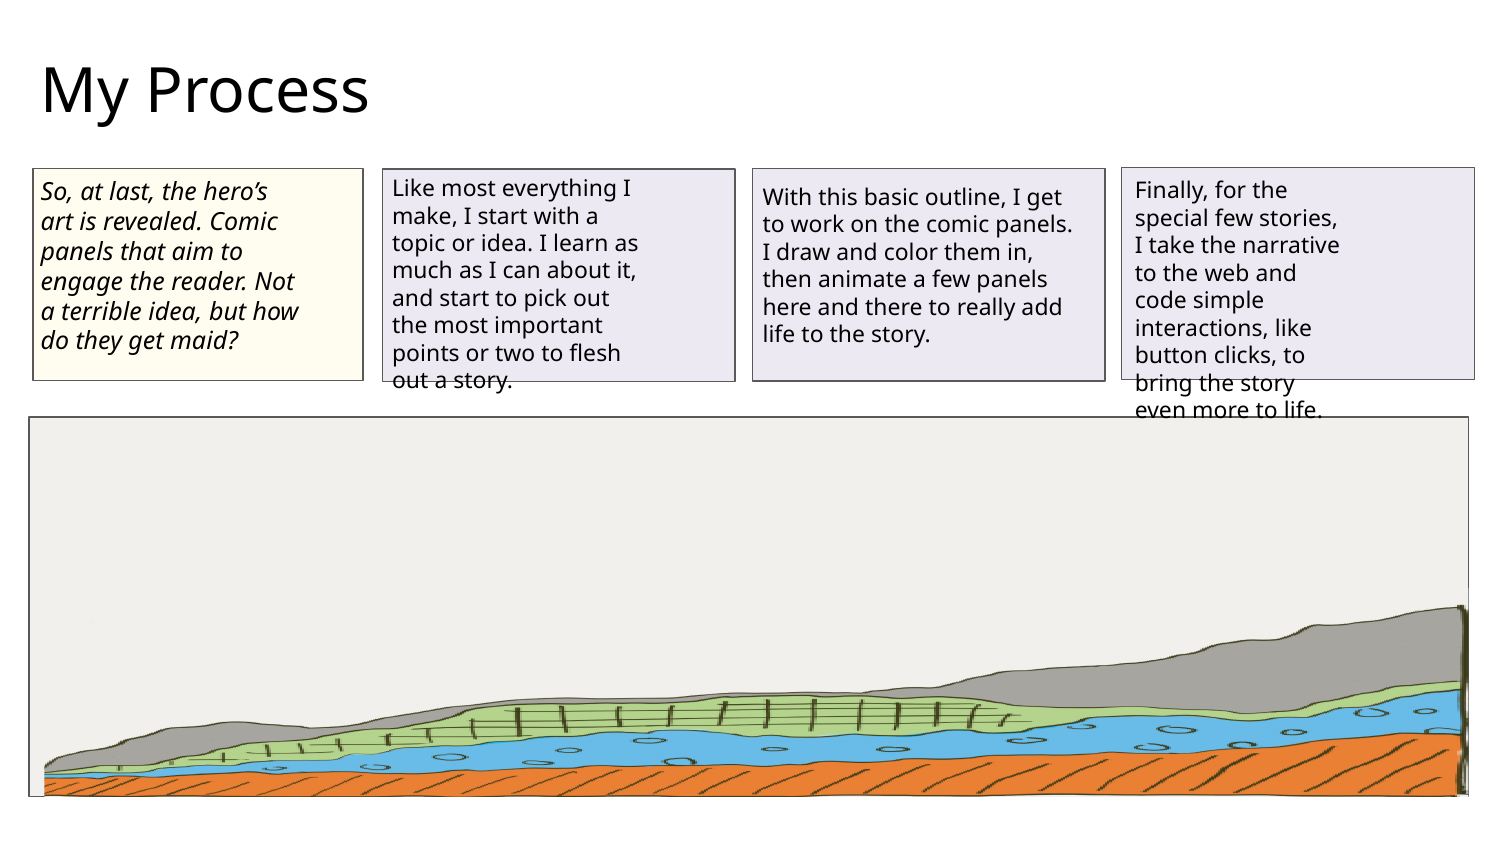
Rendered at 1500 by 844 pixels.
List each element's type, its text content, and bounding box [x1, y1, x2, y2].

text_box [382, 169, 736, 382]
title My Process [25, 35, 437, 122]
title Finally, for the special few stories, I take the narrative to the web and code simple interactions, like button clicks, to bring the story even more to life. [1119, 161, 1356, 374]
text_box [28, 416, 1469, 797]
title Like most everything I make, I start with a topic or idea. I learn as much as I can about it, and start to pick out the most important points or two to flesh out a story. [377, 158, 656, 367]
text_box [752, 168, 1105, 381]
picture [44, 588, 1469, 797]
text_box [1121, 167, 1475, 380]
title So, at last, the hero’s art is revealed. Comic panels that aim to engage the reader. Not a terrible idea, but how do they get maid? [25, 160, 316, 369]
text_box [32, 168, 364, 381]
title With this basic outline, I get to work on the comic panels. I draw and color them in, then animate a few panels here and there to really add life to the story. [747, 167, 1101, 341]
